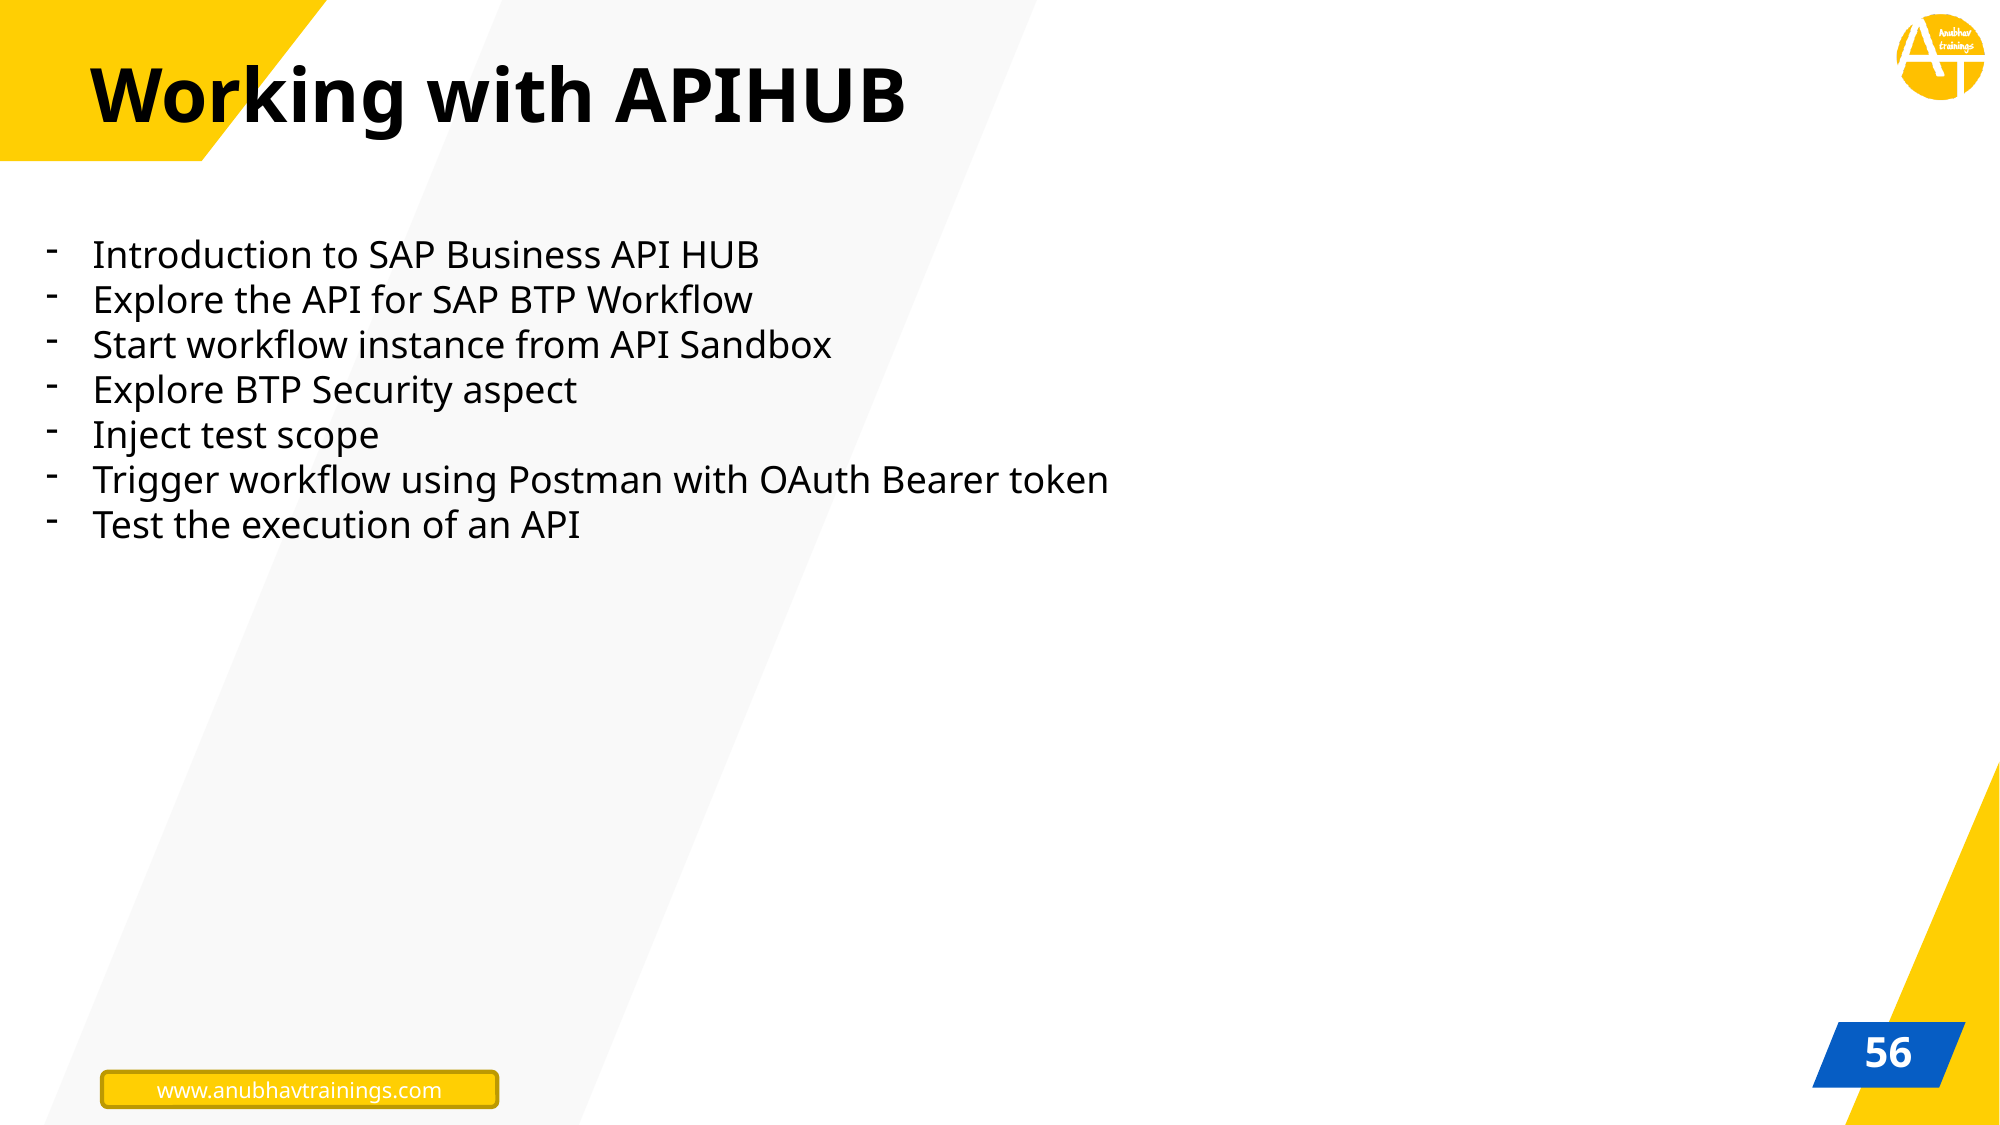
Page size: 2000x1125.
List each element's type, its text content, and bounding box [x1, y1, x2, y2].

title Working with APIHUB [90, 31, 1847, 148]
text_box www.anubhavtrainings.com [99, 1069, 500, 1110]
picture [1888, 8, 1989, 108]
slide_number 56 [1847, 1024, 1931, 1086]
text_box [0, 0, 329, 164]
text_box Introduction to SAP Business API HUB Explore the API for SAP BTP Workflow Start workflow instance from API Sandbox Explore BTP Security aspect Inject test scope Trigger workflow using Postman with OAuth Bearer token Test the execution of an API [31, 179, 1969, 554]
